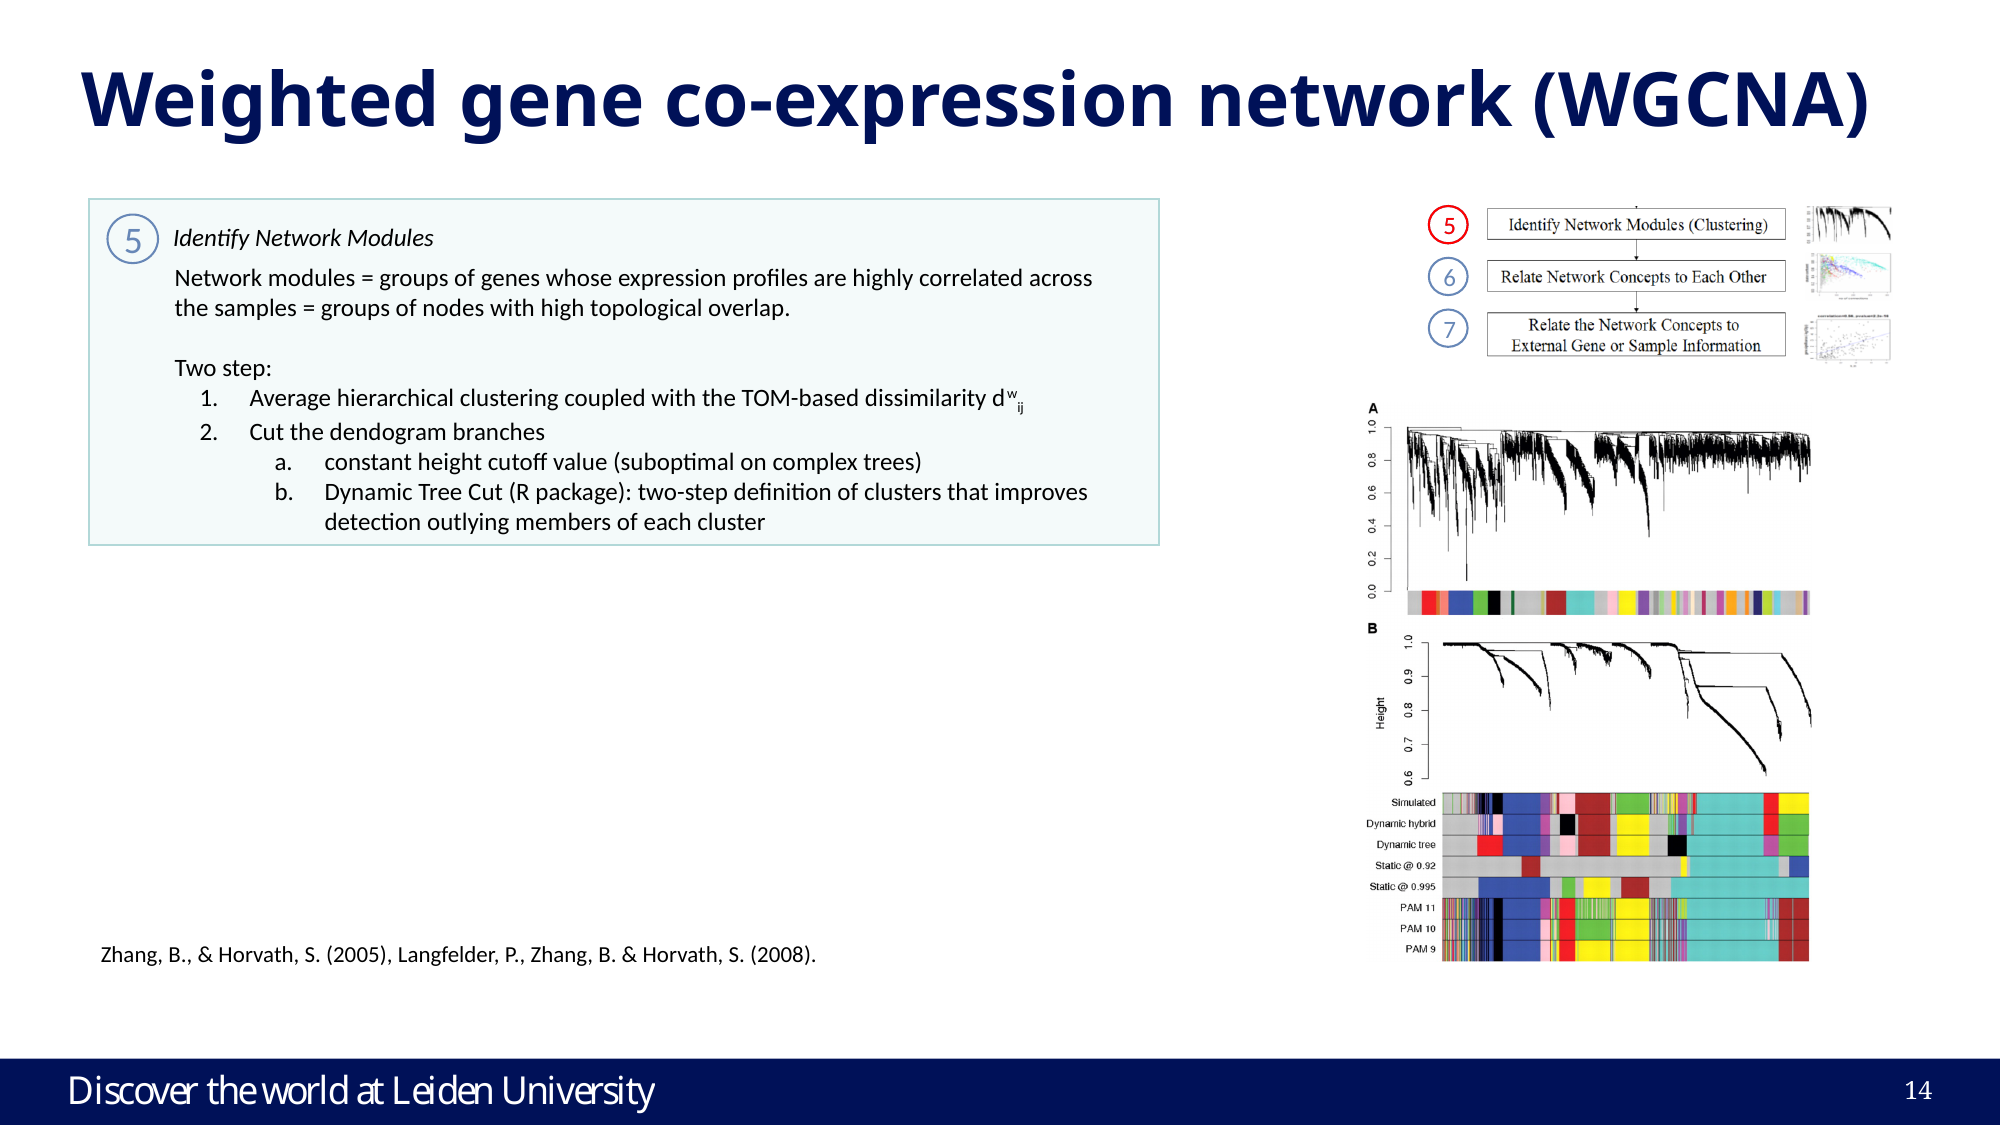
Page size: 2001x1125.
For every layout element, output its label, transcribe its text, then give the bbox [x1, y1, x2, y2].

text_box [88, 199, 1159, 546]
text_box [157, 427, 657, 489]
picture [1480, 205, 1910, 378]
text_box Network modules = groups of genes whose expression profiles are highly correlated across the samples = groups of nodes with high topological overlap. Two step: Average hierarchical clustering coupled with the TOM-based dissimilarity dwij Cut the dendogram branches constant height cutoff value (suboptimal on complex trees) Dynamic Tree Cut (R package): two-step definition of clusters that improves detection outlying members of each cluster [159, 246, 1143, 479]
text_box 5 [107, 214, 158, 264]
text_box 7 [1428, 309, 1468, 347]
text_box Identify Network Modules [158, 213, 1023, 255]
text_box Zhang, B., & Horvath, S. (2005), Langfelder, P., Zhang, B. & Horvath, S. (2008). [85, 920, 855, 980]
picture [1366, 402, 1812, 963]
slide_number 14 [1497, 1061, 1948, 1122]
text_box 6 [1428, 257, 1468, 296]
title Weighted gene co-expression network (WGCNA) [66, 66, 1934, 138]
text_box 5 [1428, 205, 1468, 244]
